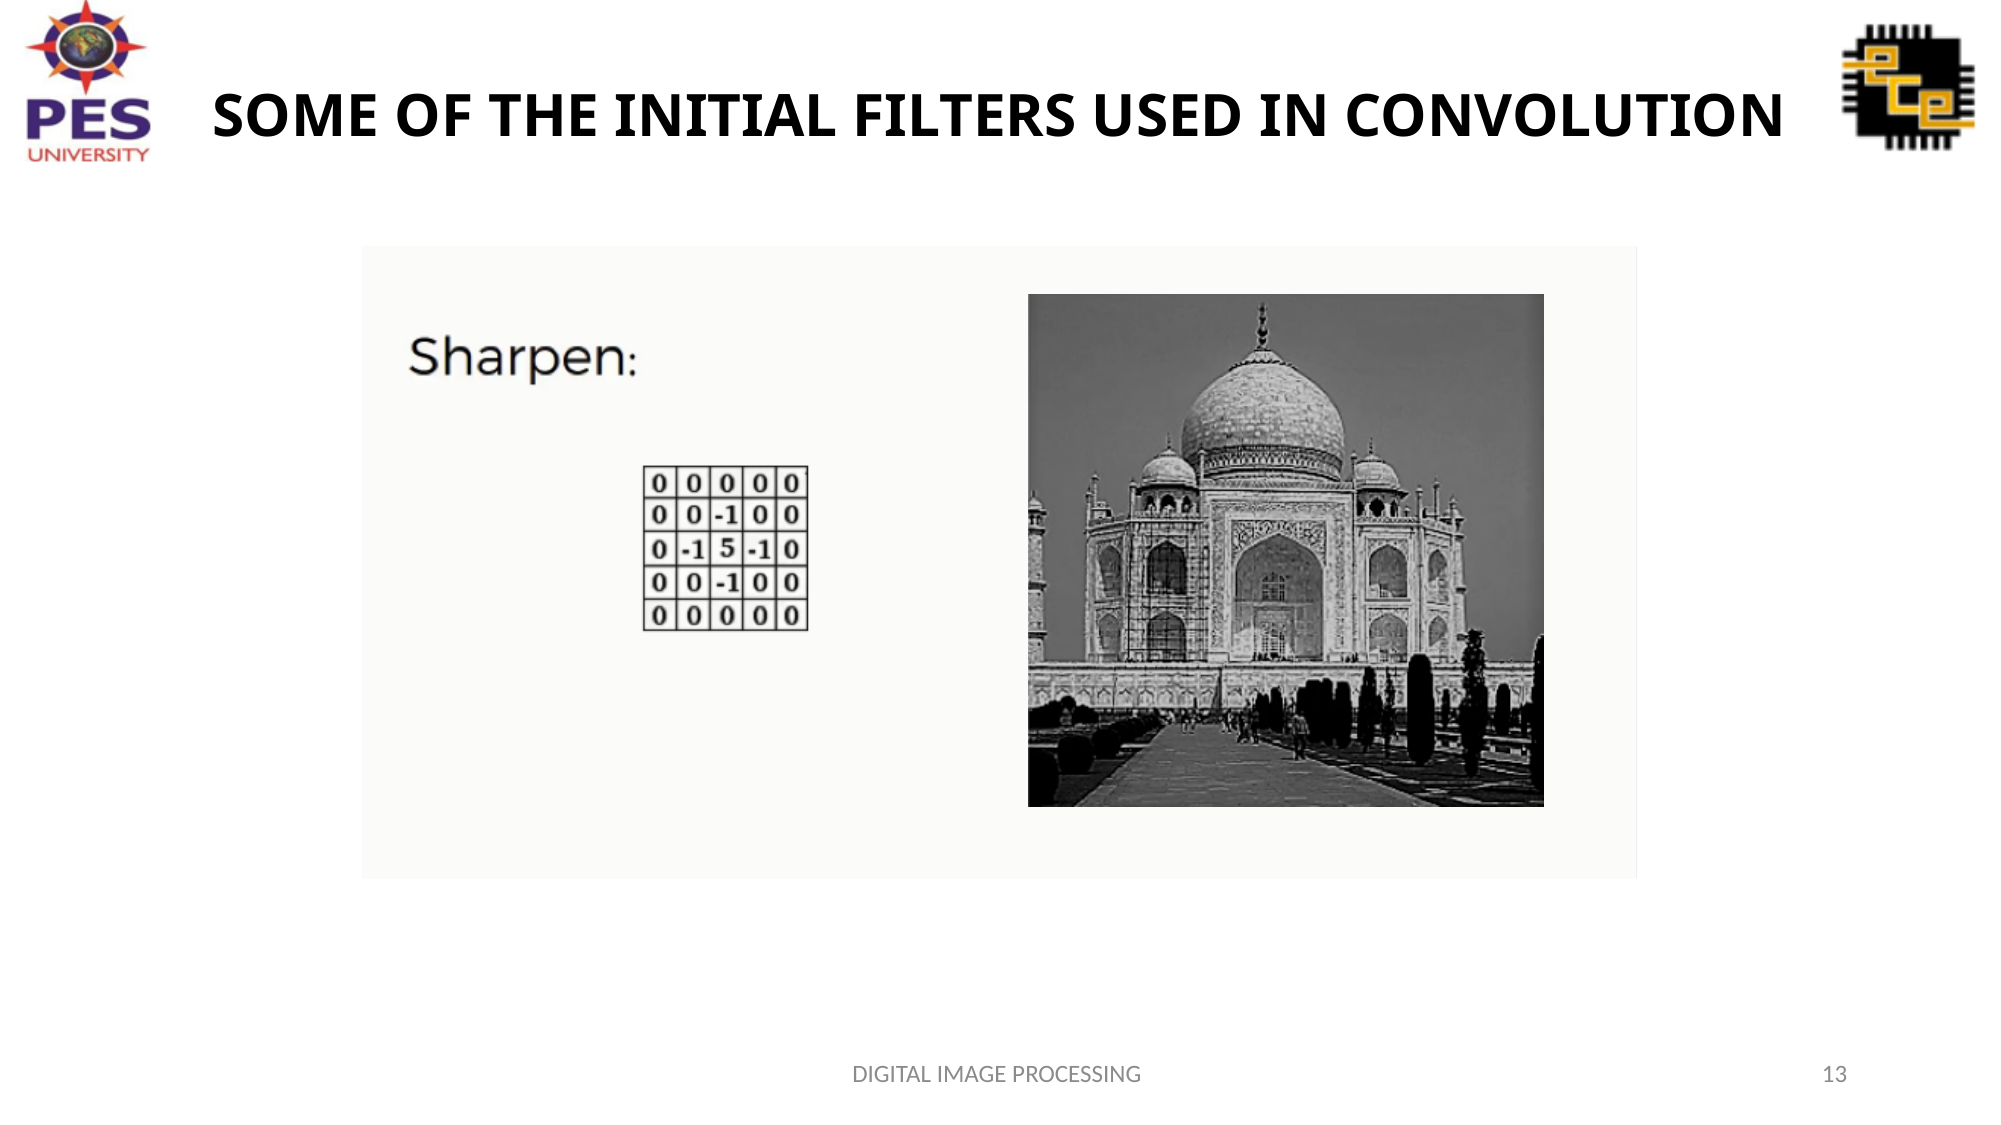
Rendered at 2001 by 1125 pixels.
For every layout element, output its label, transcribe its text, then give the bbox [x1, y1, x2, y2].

footer DIGITAL IMAGE PROCESSING [662, 1042, 1338, 1103]
picture [1820, 0, 2000, 175]
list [362, 246, 1638, 879]
title SOME OF THE INITIAL FILTERS USED IN CONVOLUTION [180, 59, 1820, 175]
slide_number 13 [1412, 1042, 1863, 1103]
picture [0, 0, 180, 175]
picture [1027, 294, 1544, 807]
